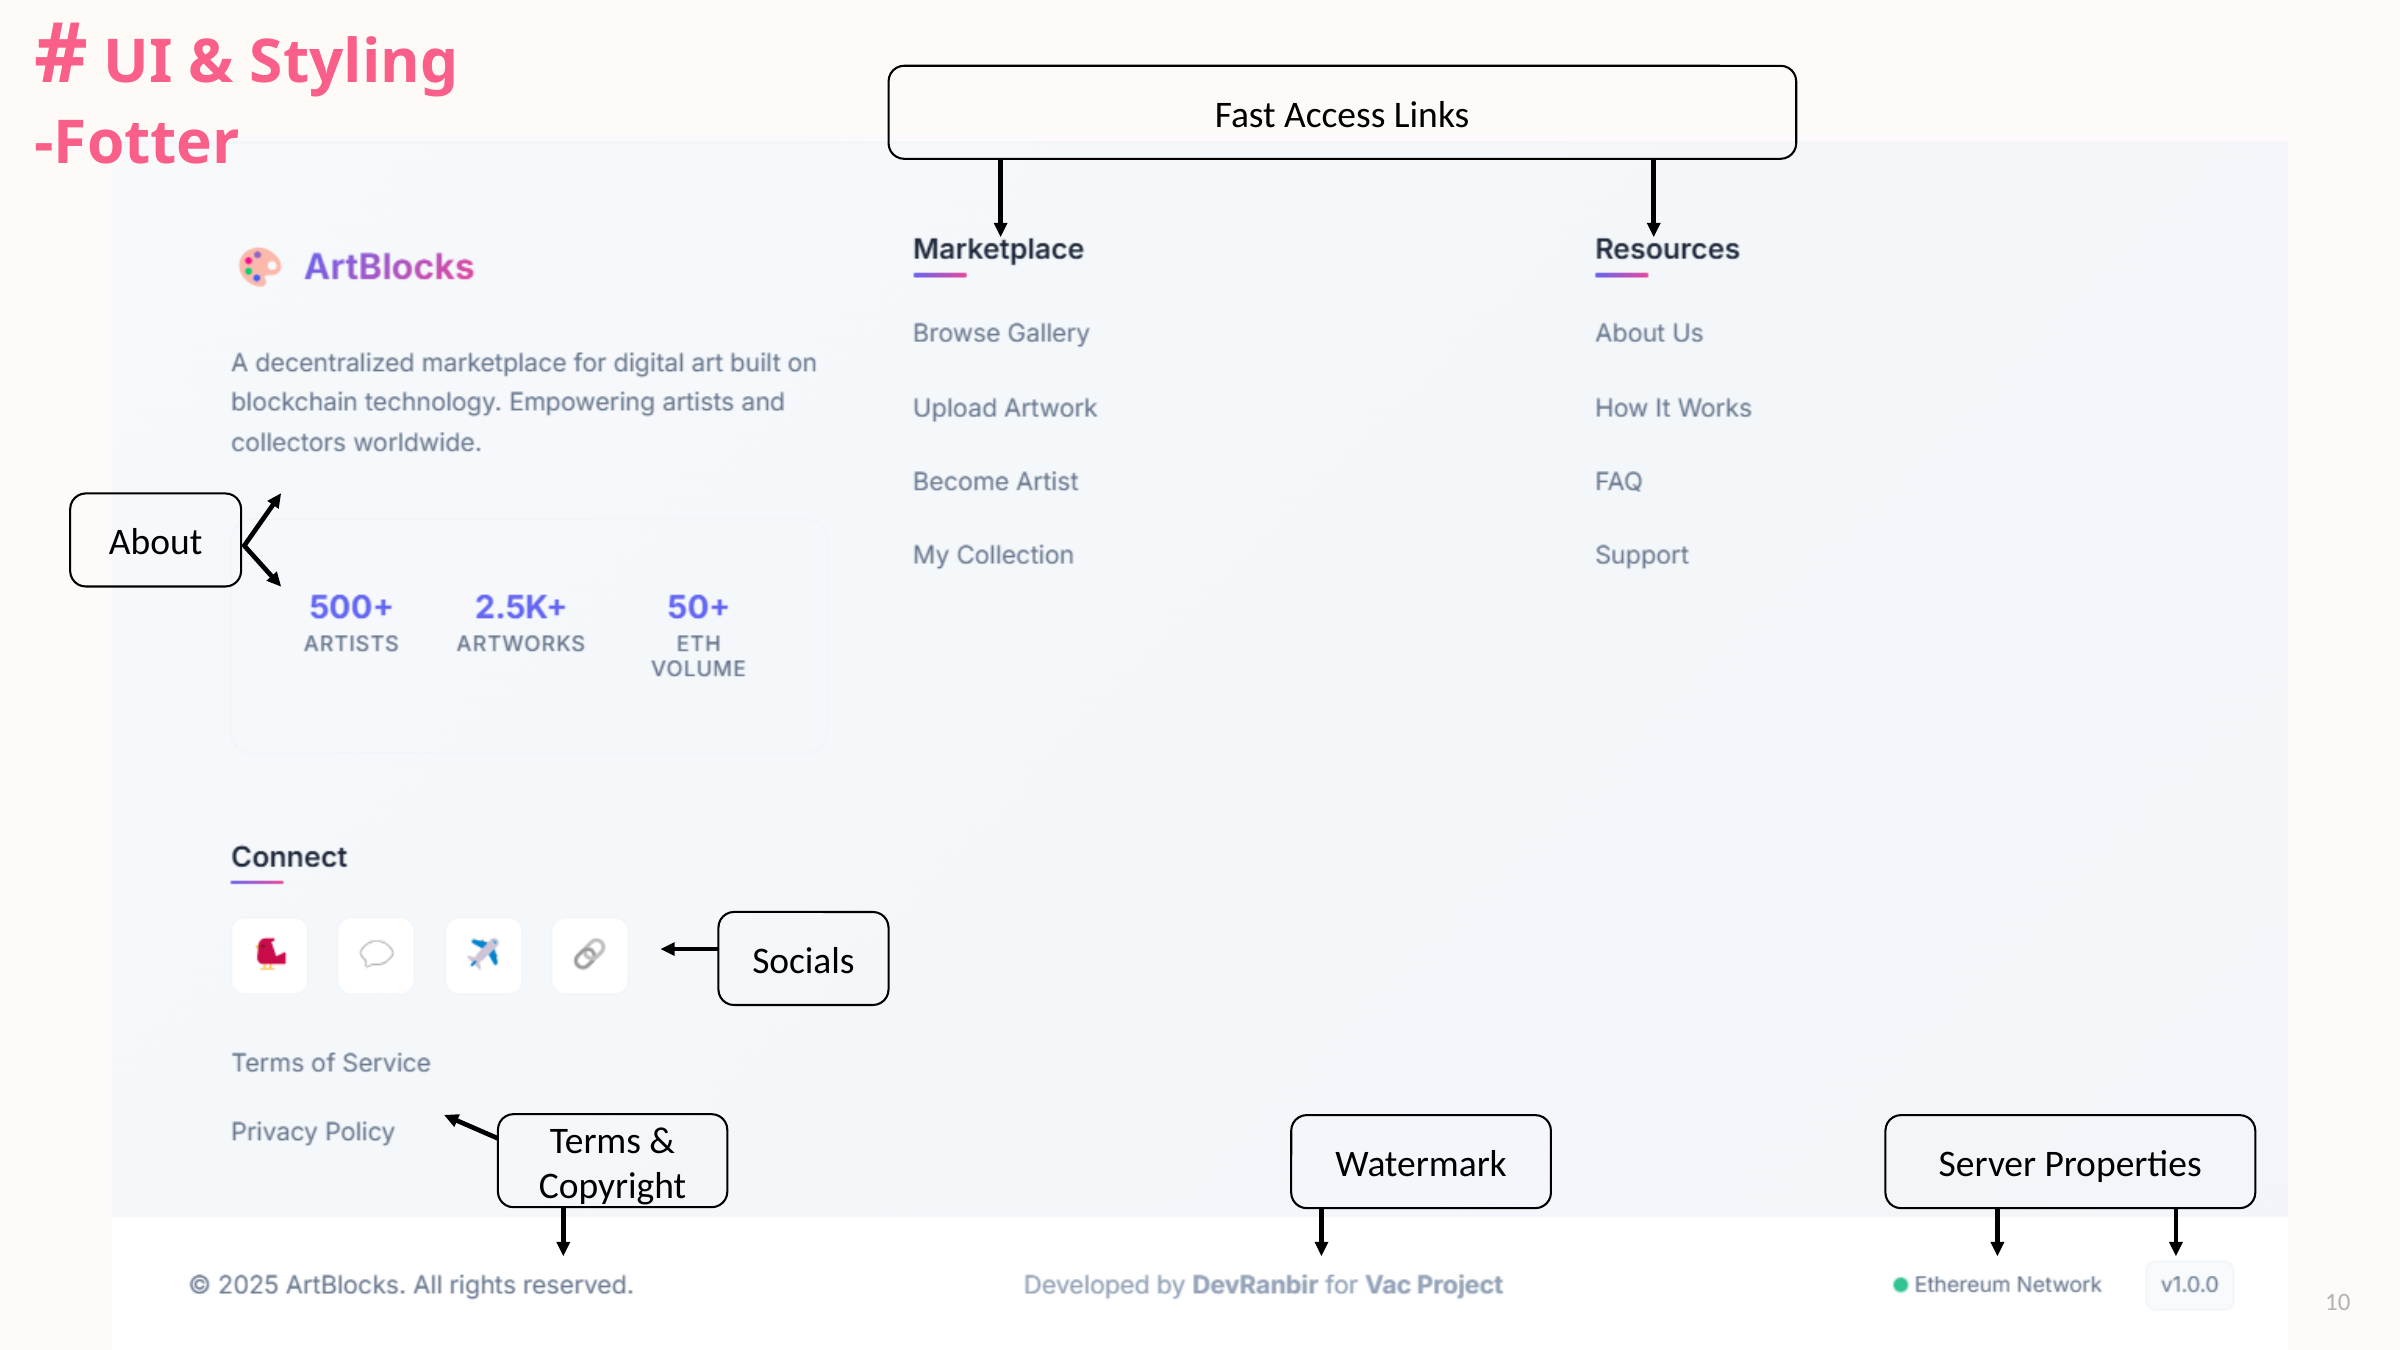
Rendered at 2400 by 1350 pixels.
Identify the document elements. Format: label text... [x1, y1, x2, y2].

slide_number 10 [2288, 1264, 2366, 1336]
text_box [244, 546, 282, 587]
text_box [444, 1115, 498, 1139]
text_box # UI & Styling -Fotter [34, 22, 739, 202]
text_box About [69, 492, 112, 588]
text_box Fast Access Links [887, 64, 1798, 134]
picture [112, 134, 2288, 1350]
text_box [242, 493, 281, 548]
